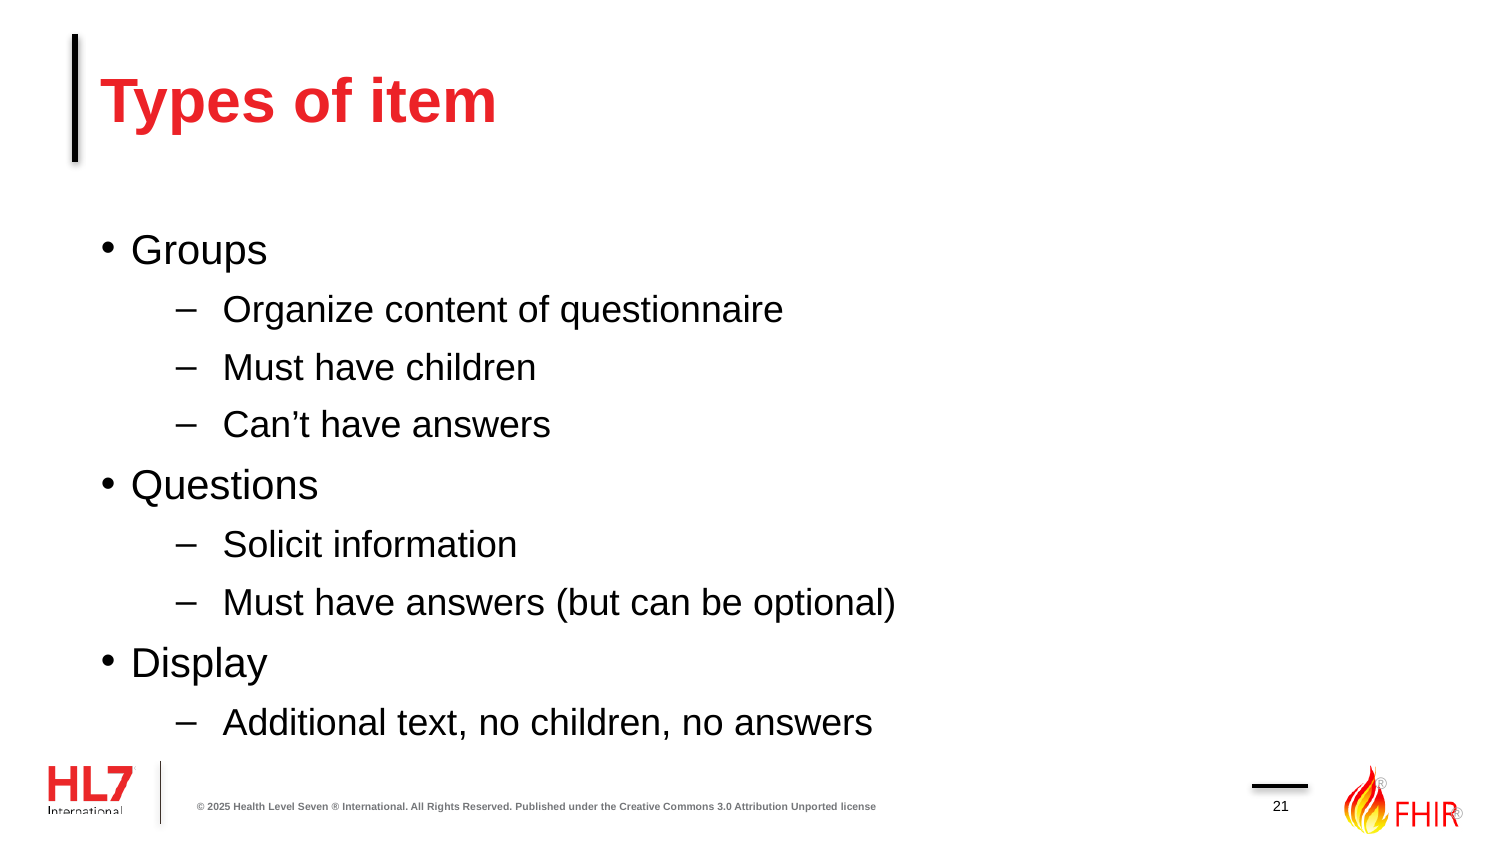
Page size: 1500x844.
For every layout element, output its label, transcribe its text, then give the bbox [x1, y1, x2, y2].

picture [1339, 760, 1463, 837]
list Groups Organize content of questionnaire Must have children Can’t have answers Questions Solicit information Must have answers (but can be optional) Display Additional text, no children, no answers [100, 222, 1451, 731]
slide_number 21 [1258, 786, 1304, 814]
title Types of item [100, 33, 1451, 163]
footer © 2025 Health Level Seven ® International. All Rights Reserved. Published under the Creative Commons 3.0 Attribution Unported license [196, 786, 941, 813]
